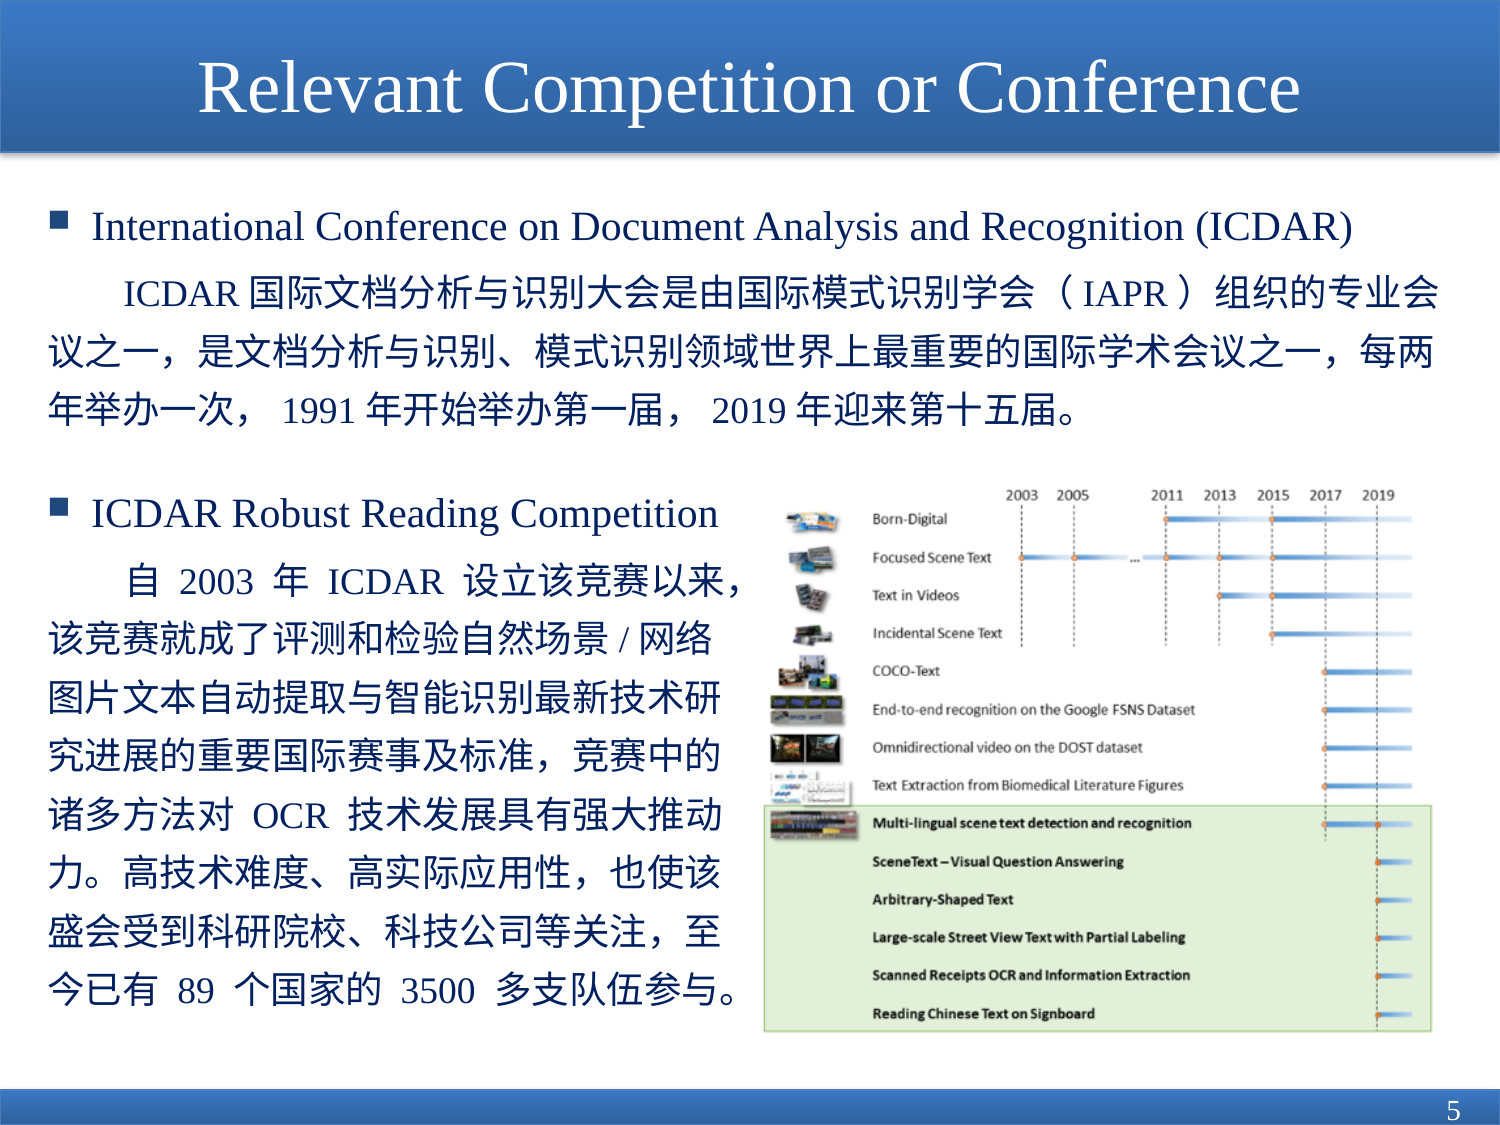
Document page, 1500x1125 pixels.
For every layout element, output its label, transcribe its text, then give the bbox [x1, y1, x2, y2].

list International Conference on Document Analysis and Recognition (ICDAR) ICDAR国际文档分析与识别大会是由国际模式识别学会（IAPR）组织的专业会议之一，是文档分析与识别、模式识别领域世界上最重要的国际学术会议之一，每两年举办一次，1991年开始举办第一届，2019年迎来第十五届。 [32, 175, 1464, 434]
slide_number 5 [1126, 1092, 1477, 1125]
title Relevant Competition or Conference [0, 28, 1500, 136]
picture [760, 480, 1438, 1034]
text_box ICDAR Robust Reading Competition 自 2003 年 ICDAR 设立该竞赛以来，该竞赛就成了评测和检验自然场景/网络图片文本自动提取与智能识别最新技术研究进展的重要国际赛事及标准，竞赛中的诸多方法对 OCR 技术发展具有强大推动力。高技术难度、高实际应用性，也使该盛会受到科研院校、科技公司等关注，至今已有 89 个国家的 3500 多支队伍参与。 [32, 463, 761, 1042]
